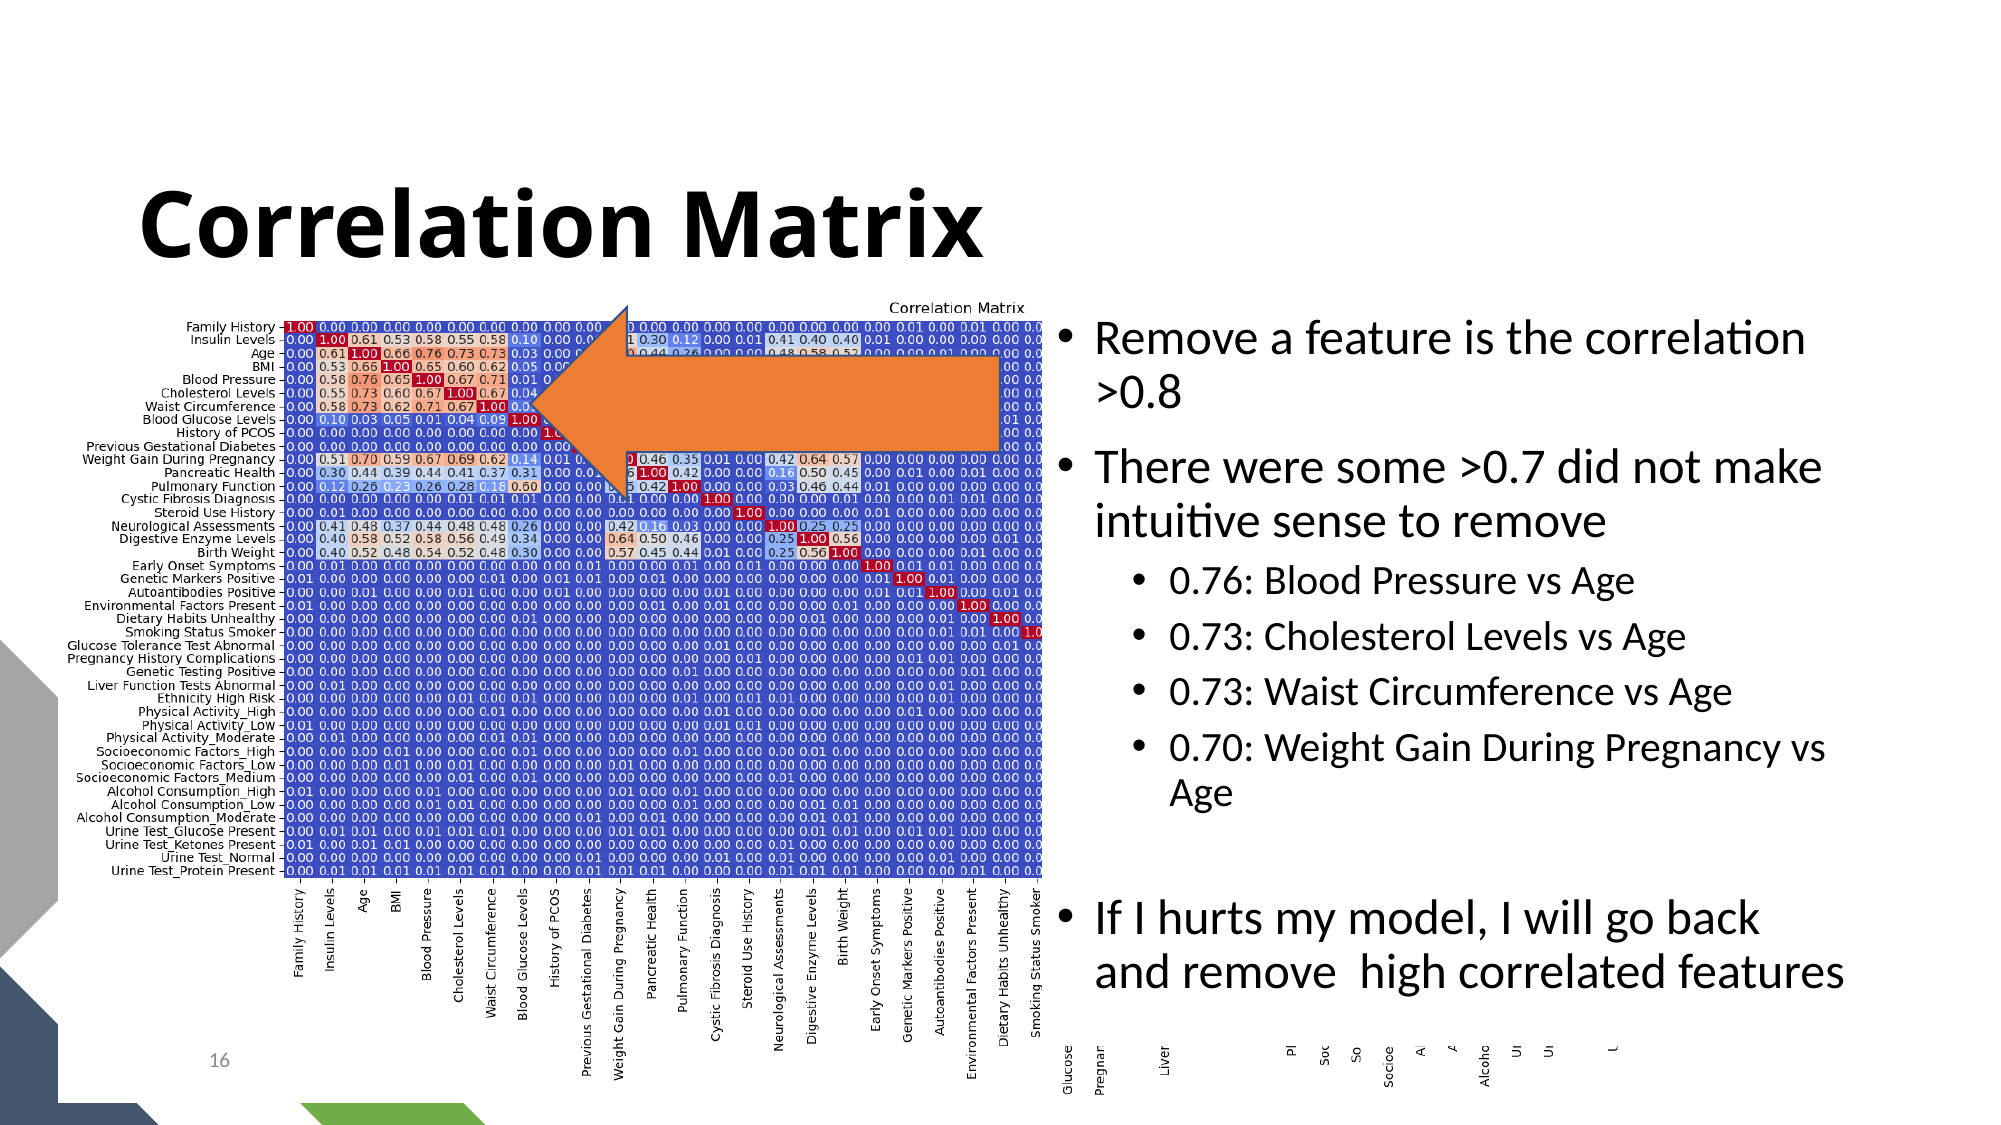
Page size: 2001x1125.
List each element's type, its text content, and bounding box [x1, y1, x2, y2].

text_box Remove a feature is the correlation >0.8 There were some >0.7 did not make intuitive sense to remove 0.76: Blood Pressure vs Age 0.73: Cholesterol Levels vs Age 0.73: Waist Circumference vs Age 0.70: Weight Gain During Pregnancy vs Age If I hurts my model, I will go back and remove high correlated features [1779, 304, 1863, 1047]
title Correlation Matrix [137, 59, 1863, 278]
picture [58, 293, 1779, 1103]
